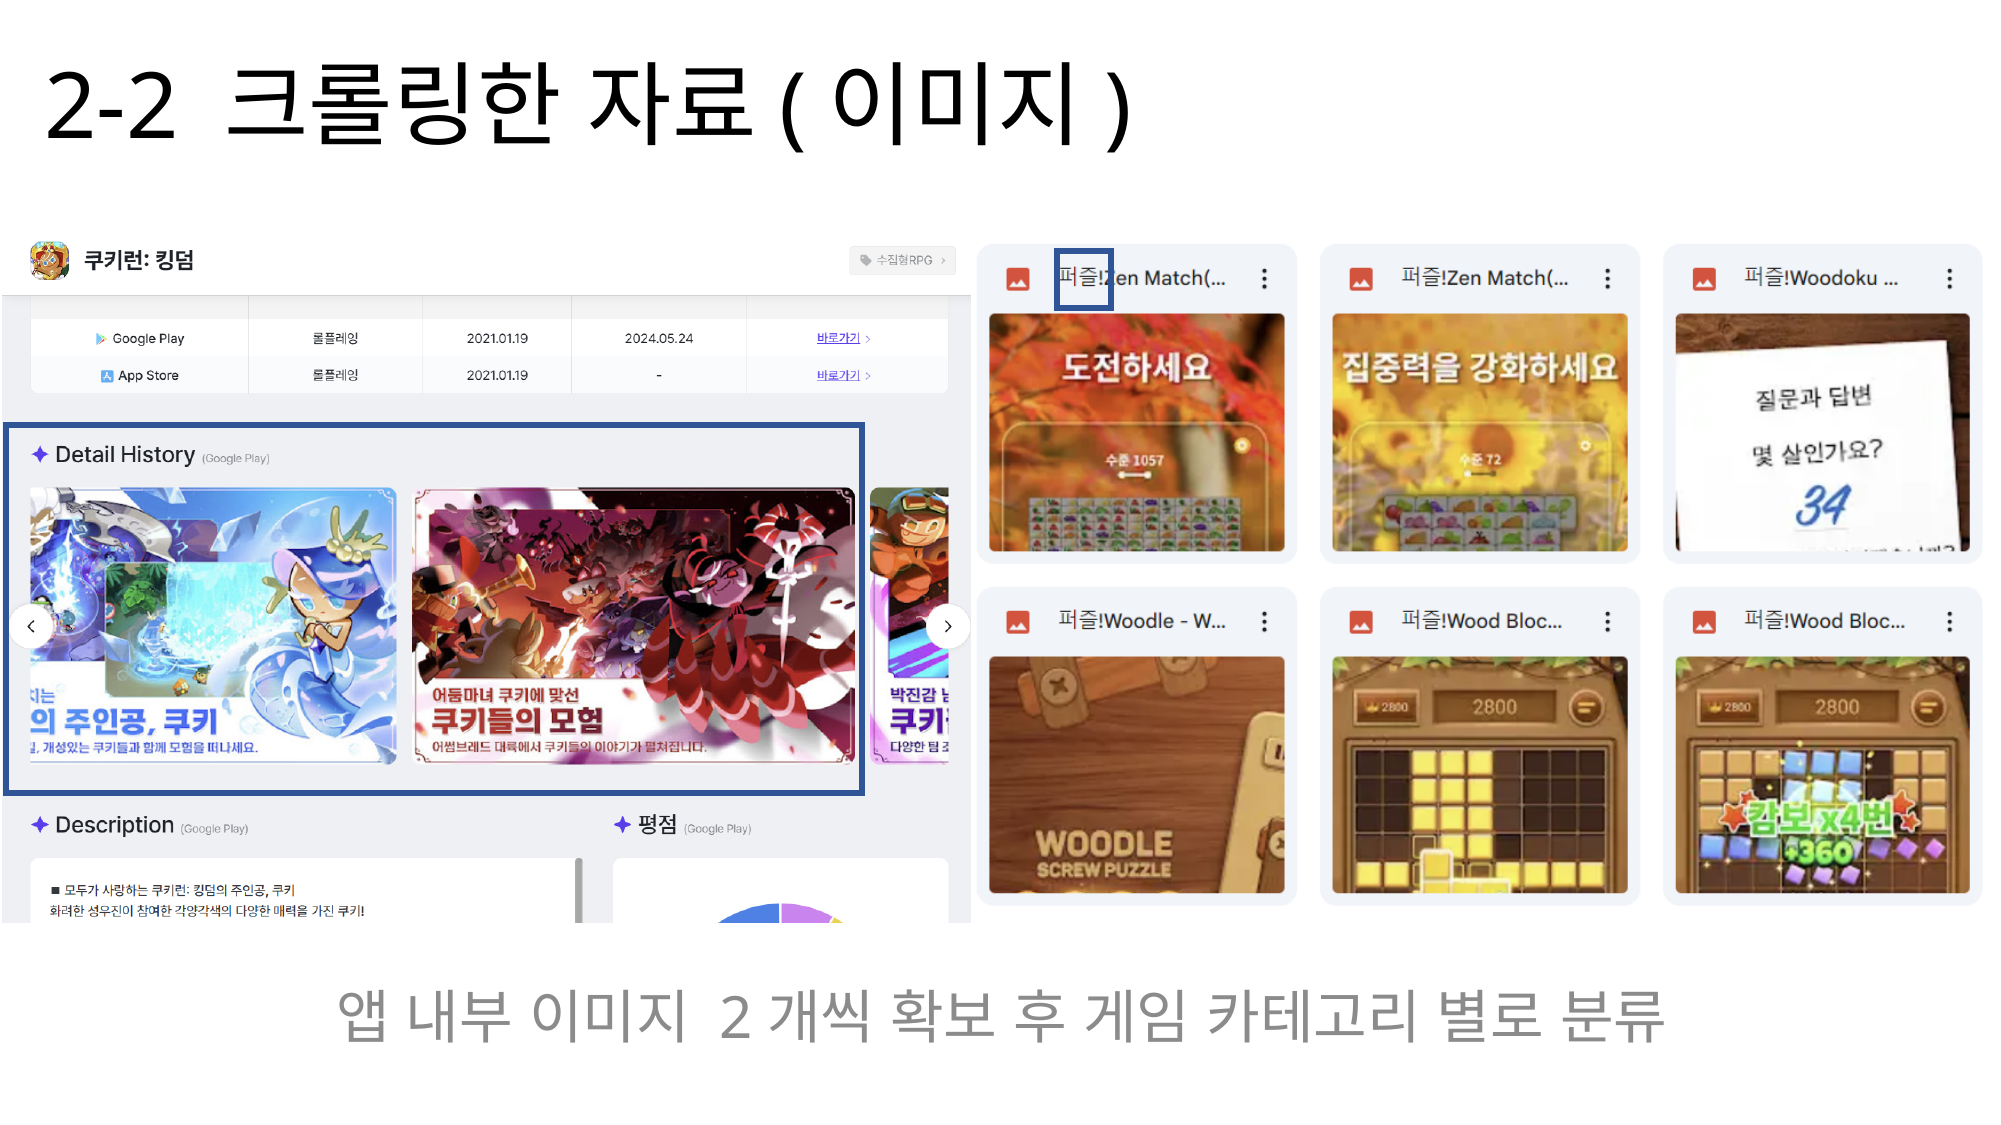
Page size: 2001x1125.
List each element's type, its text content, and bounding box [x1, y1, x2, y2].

title 2-2 크롤링한 자료(이미지) [29, 0, 1755, 218]
picture [1, 229, 2000, 924]
list 앱 내부 이미지 2개씩 확보 후 게임 카테고리 별로 분류 [29, 980, 1975, 1077]
